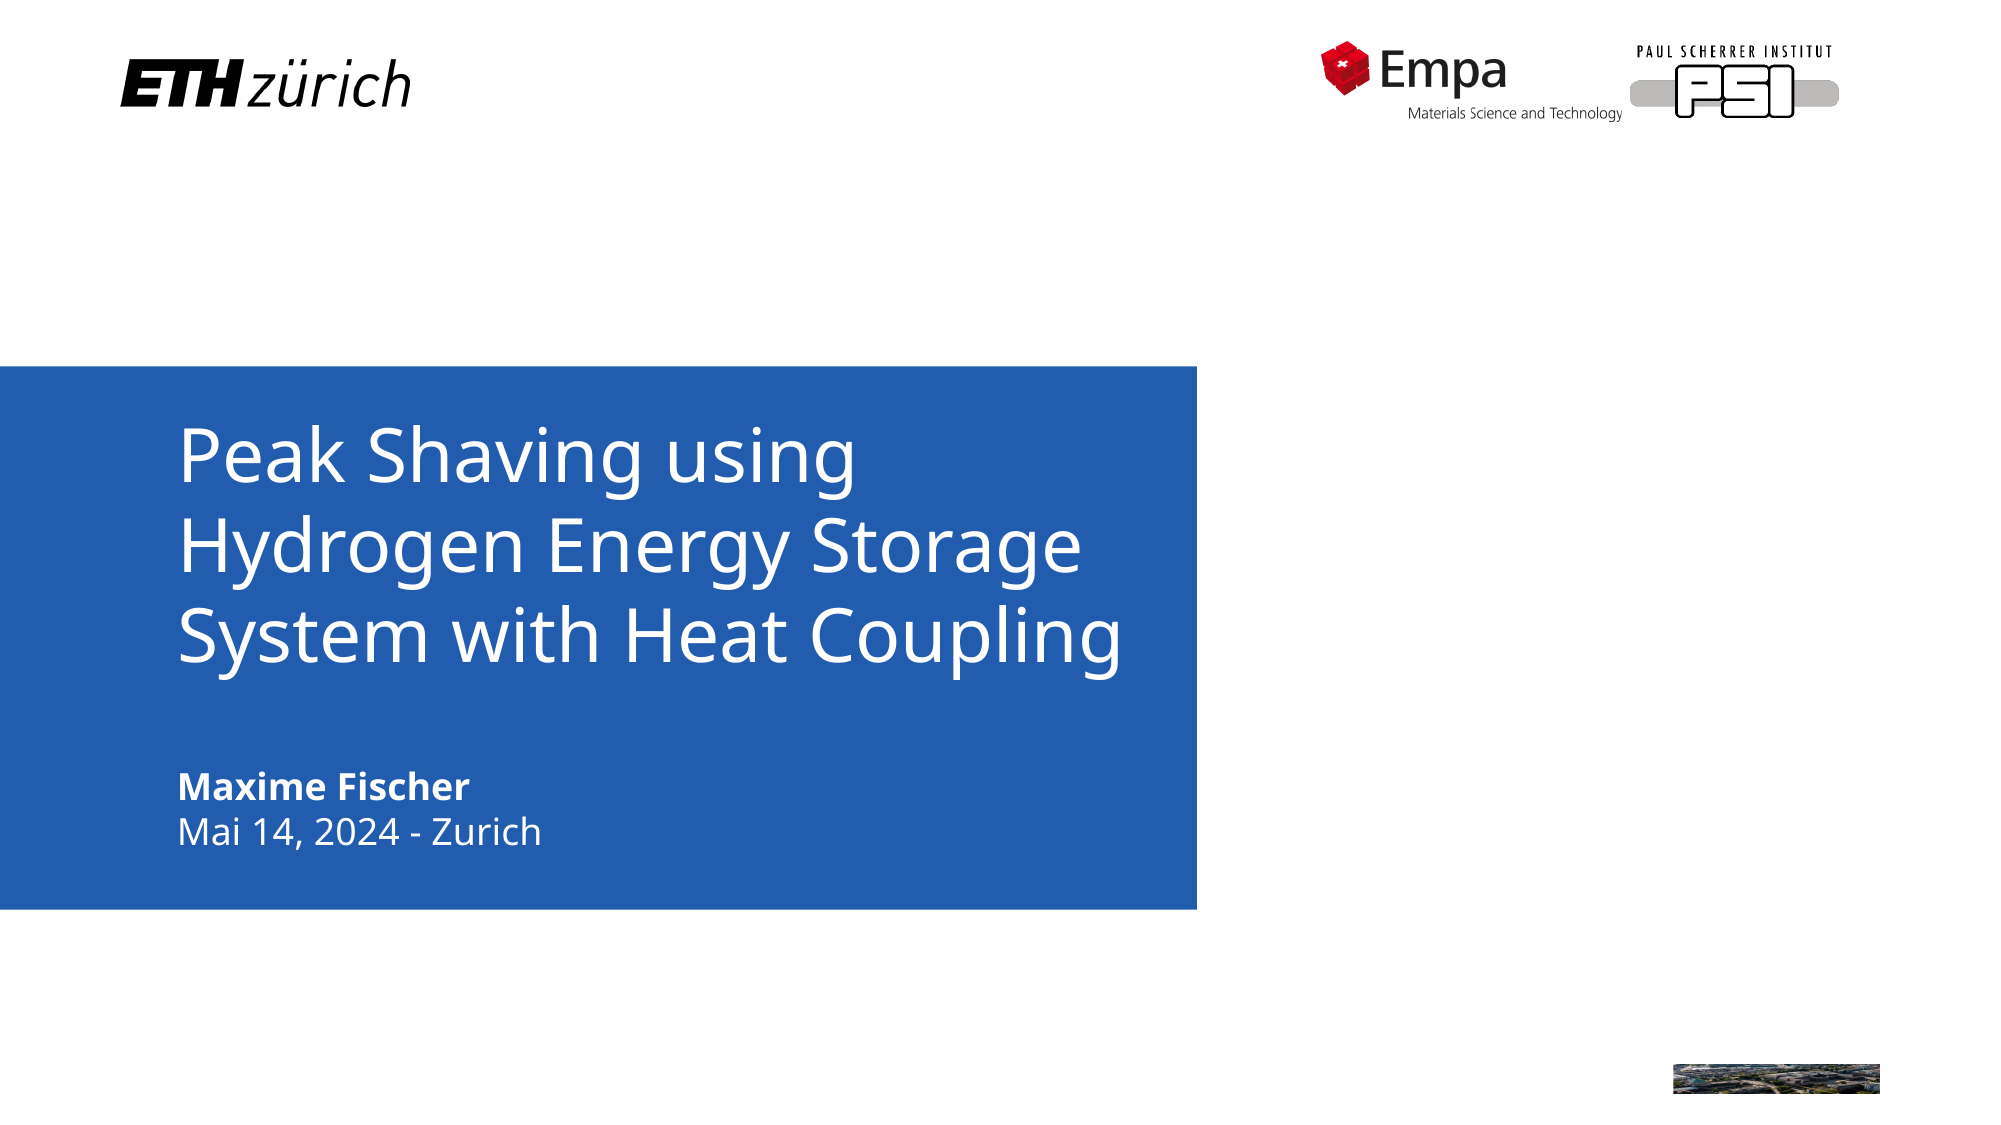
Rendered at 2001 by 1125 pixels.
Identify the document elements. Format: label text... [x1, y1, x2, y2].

picture [1673, 1064, 1880, 1094]
picture [120, 59, 410, 107]
list Maxime Fischer Mai 14, 2024 - Zurich [176, 762, 945, 870]
title Peak Shaving using Hydrogen Energy Storage System with Heat Coupling [0, 366, 1197, 910]
picture [1321, 41, 1847, 122]
